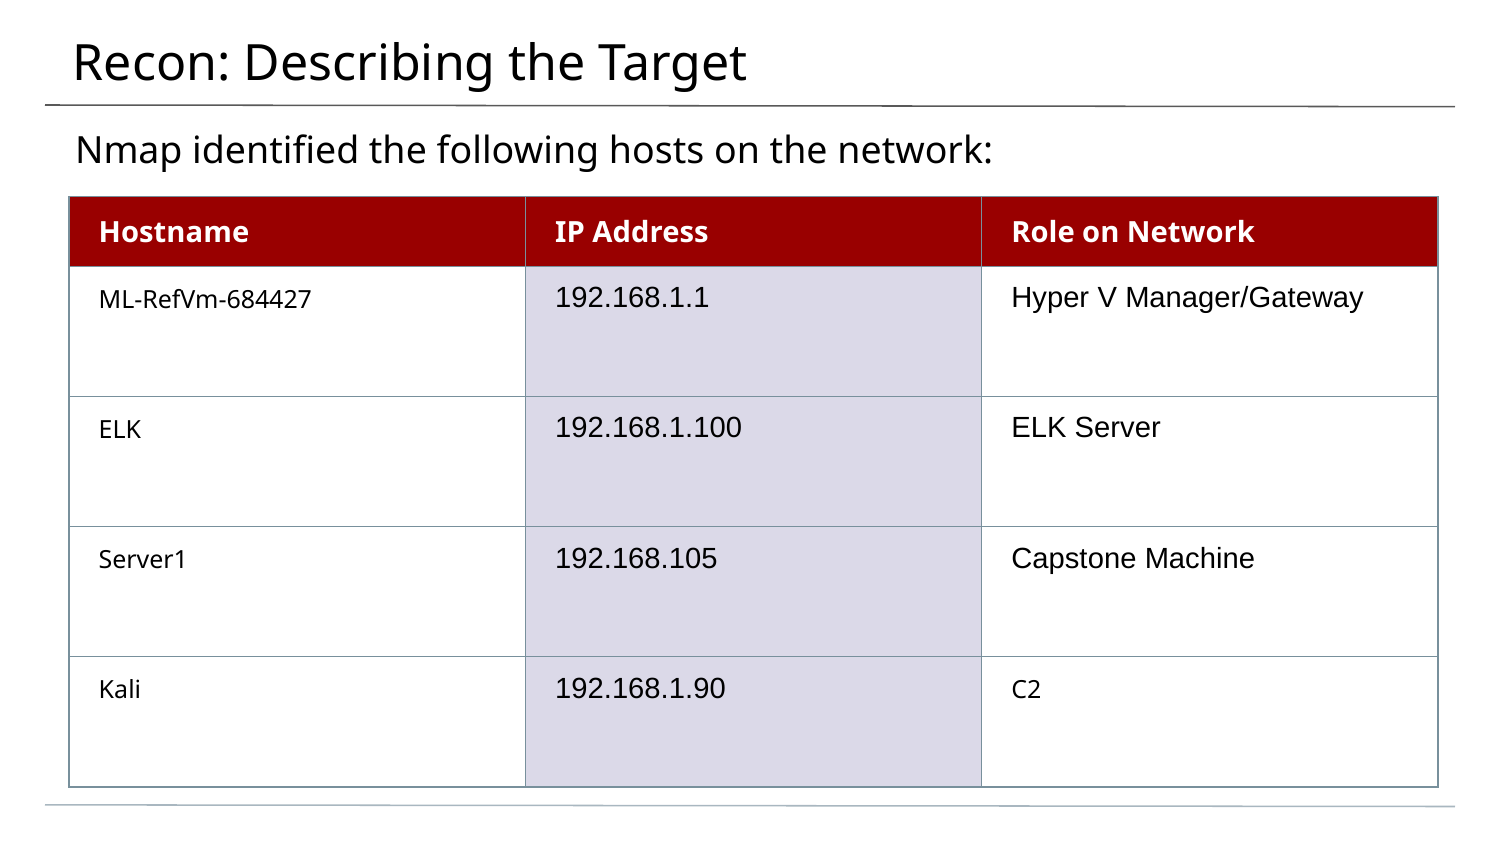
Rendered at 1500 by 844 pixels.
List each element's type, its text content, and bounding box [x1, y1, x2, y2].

subtitle Nmap identified the following hosts on the network: [0, 110, 1500, 171]
table_cell 192.168.1.90 [526, 657, 981, 786]
table_header IP Address [526, 197, 981, 266]
table_cell Kali [70, 657, 525, 786]
title Recon: Describing the Target [0, 0, 1500, 88]
table_cell 192.168.1.1 [526, 267, 981, 396]
table_header Hostname [70, 197, 525, 266]
table_cell C2 [982, 657, 1437, 786]
table_cell Server1 [70, 527, 525, 656]
table_cell Capstone Machine [982, 527, 1437, 656]
table_cell ML-RefVm-684427 [70, 267, 525, 396]
table_cell 192.168.105 [526, 527, 981, 656]
table_header Role on Network [982, 197, 1437, 266]
table_cell Hyper V Manager/Gateway [982, 267, 1437, 396]
table_cell ELK [70, 397, 525, 526]
table_cell 192.168.1.100 [526, 397, 981, 526]
table_cell ELK Server [982, 397, 1437, 526]
